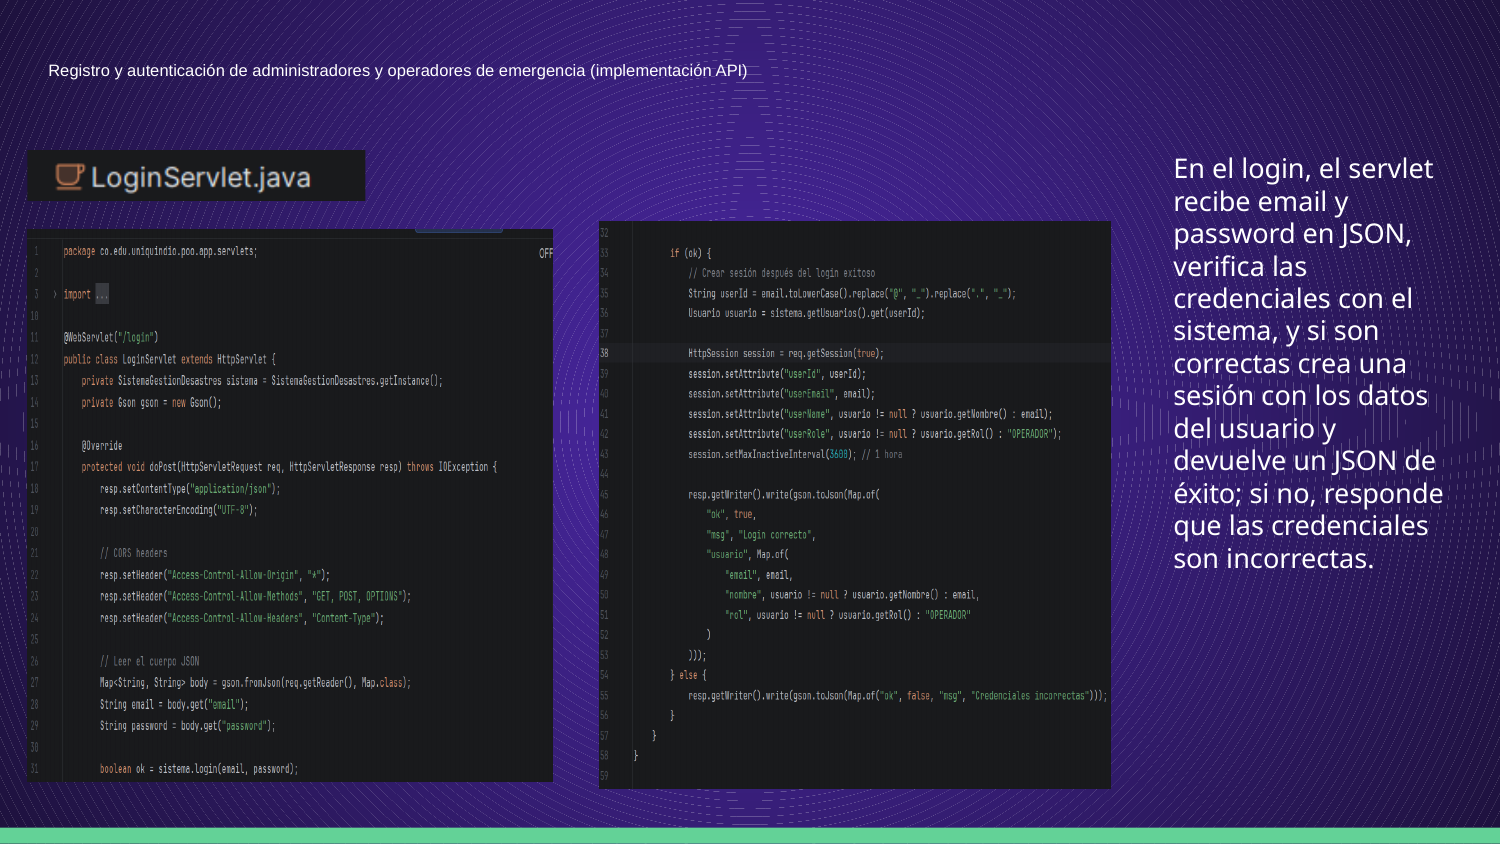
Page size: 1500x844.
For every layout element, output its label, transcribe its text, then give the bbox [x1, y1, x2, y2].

picture [27, 149, 366, 201]
title Registro y autenticación de administradores y operadores de emergencia (implementación API) [33, 42, 1431, 137]
text_box En el login, el servlet recibe email y password en JSON, verifica las credenciales con el sistema, y si son correctas crea una sesión con los datos del usuario y devuelve un JSON de éxito; si no, responde que las credenciales son incorrectas. [1158, 136, 1467, 704]
picture [599, 221, 1111, 790]
picture [27, 228, 553, 782]
